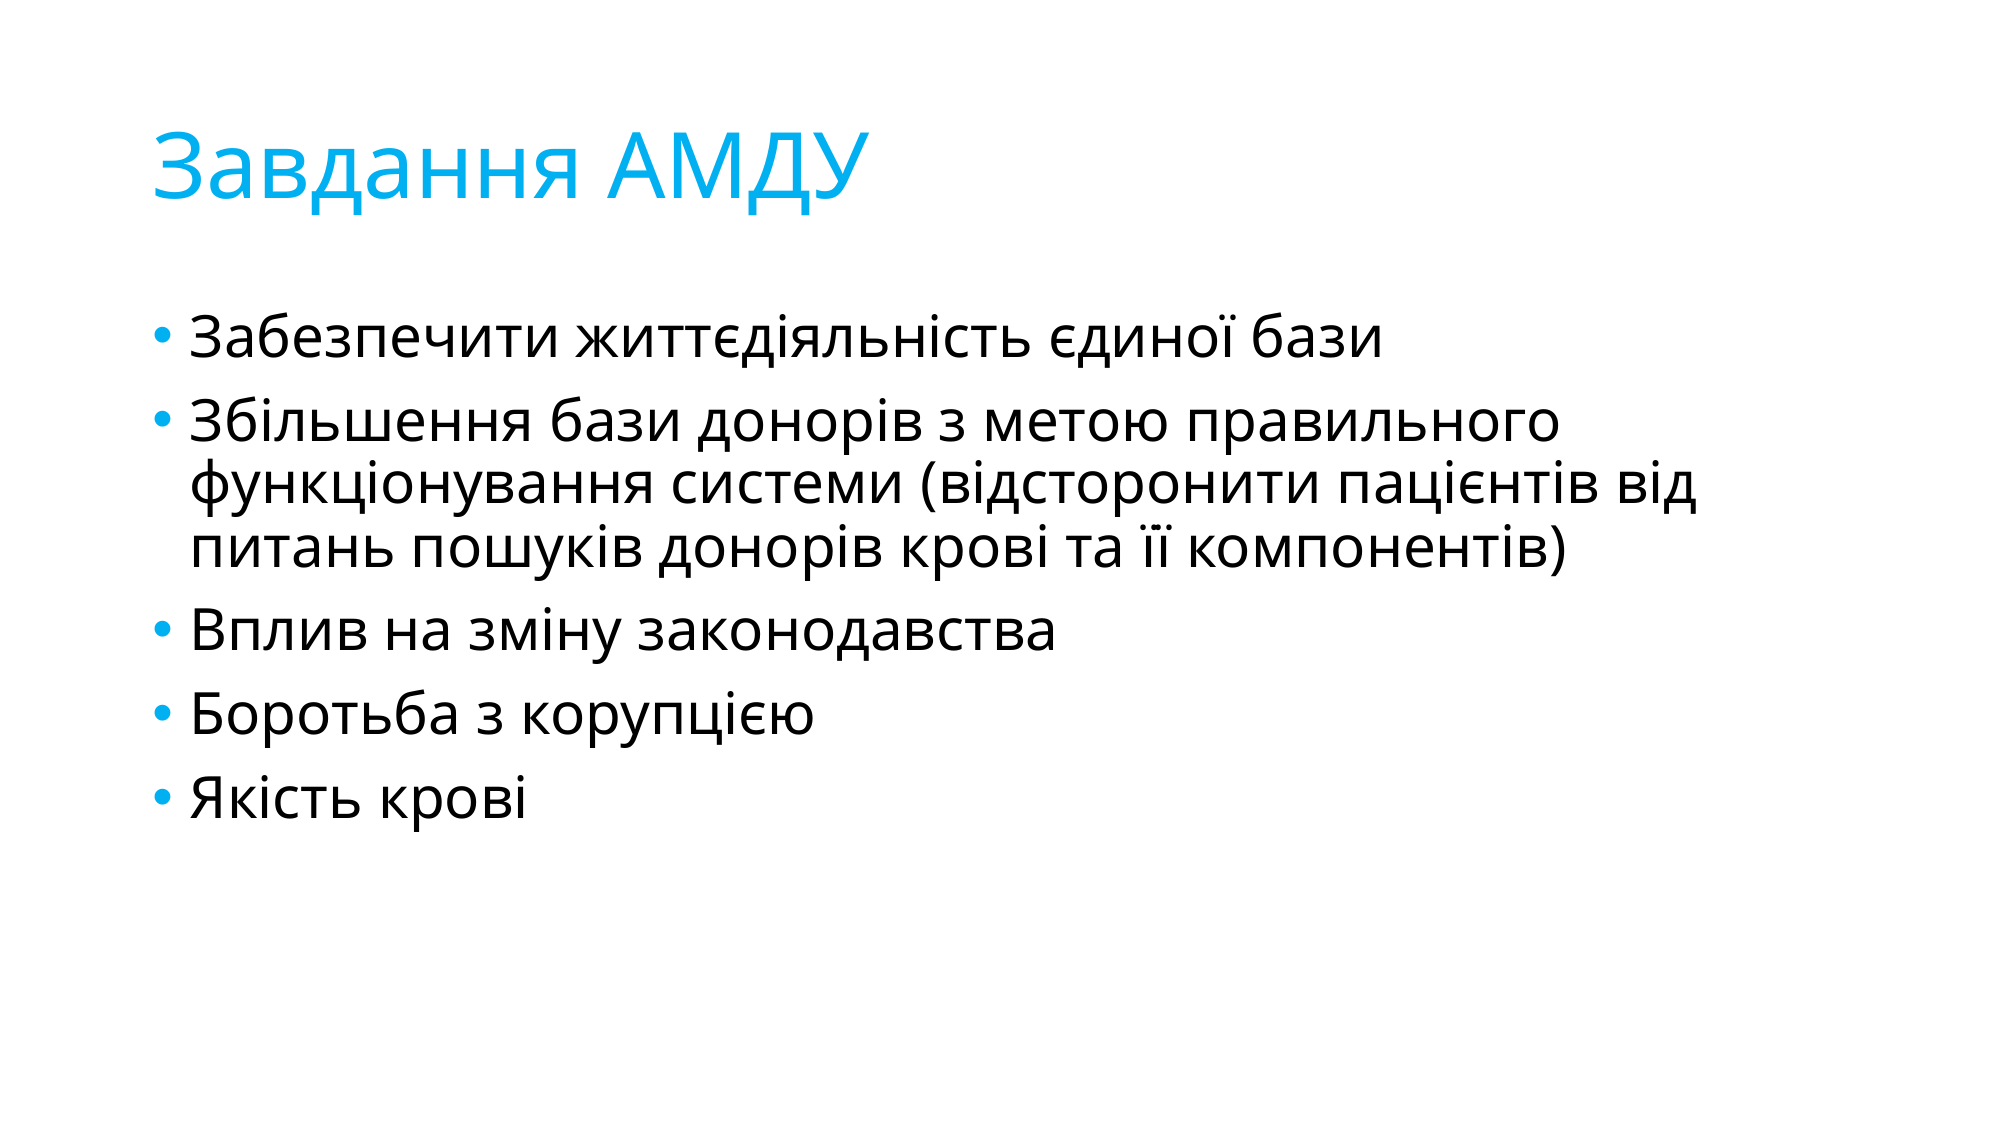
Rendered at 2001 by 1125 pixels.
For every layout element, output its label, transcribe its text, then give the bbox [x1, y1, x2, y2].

title Завдання АМДУ [137, 59, 1863, 278]
list Забезпечити життєдіяльність єдиної бази Збільшення бази донорів з метою правильного функціонування системи (відсторонити пацієнтів від питань пошуків донорів крові та її компонентів) Вплив на зміну законодавства Боротьба з корупцією Якість крові [137, 299, 1863, 1014]
